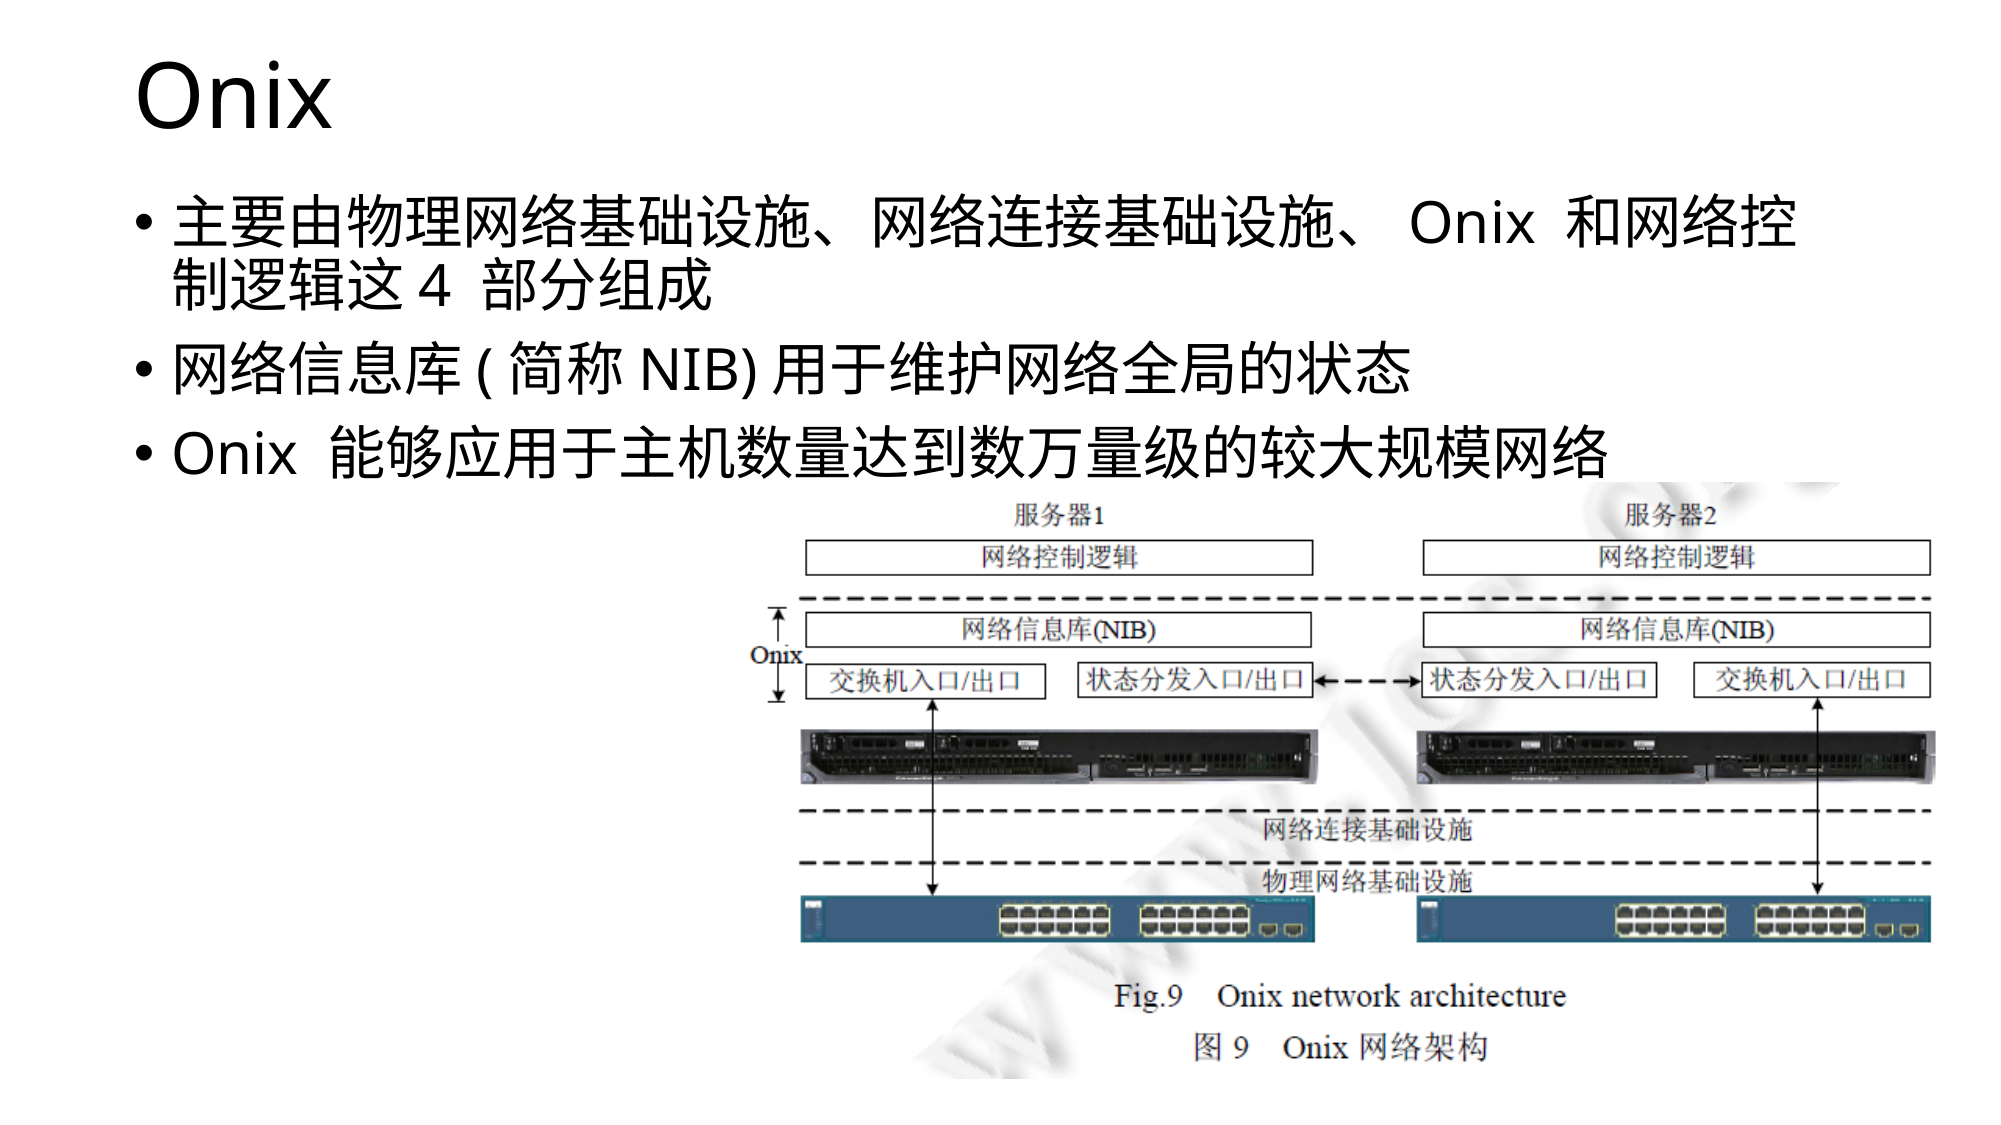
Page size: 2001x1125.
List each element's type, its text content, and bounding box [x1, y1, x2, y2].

picture [740, 482, 2000, 1079]
title Onix [118, 24, 1844, 174]
list 主要由物理网络基础设施、网络连接基础设施、Onix 和网络控制逻辑这4 部分组成 网络信息库(简称NIB)用于维护网络全局的状态 Onix 能够应用于主机数量达到数万量级的较大规模网络 [118, 185, 1844, 840]
